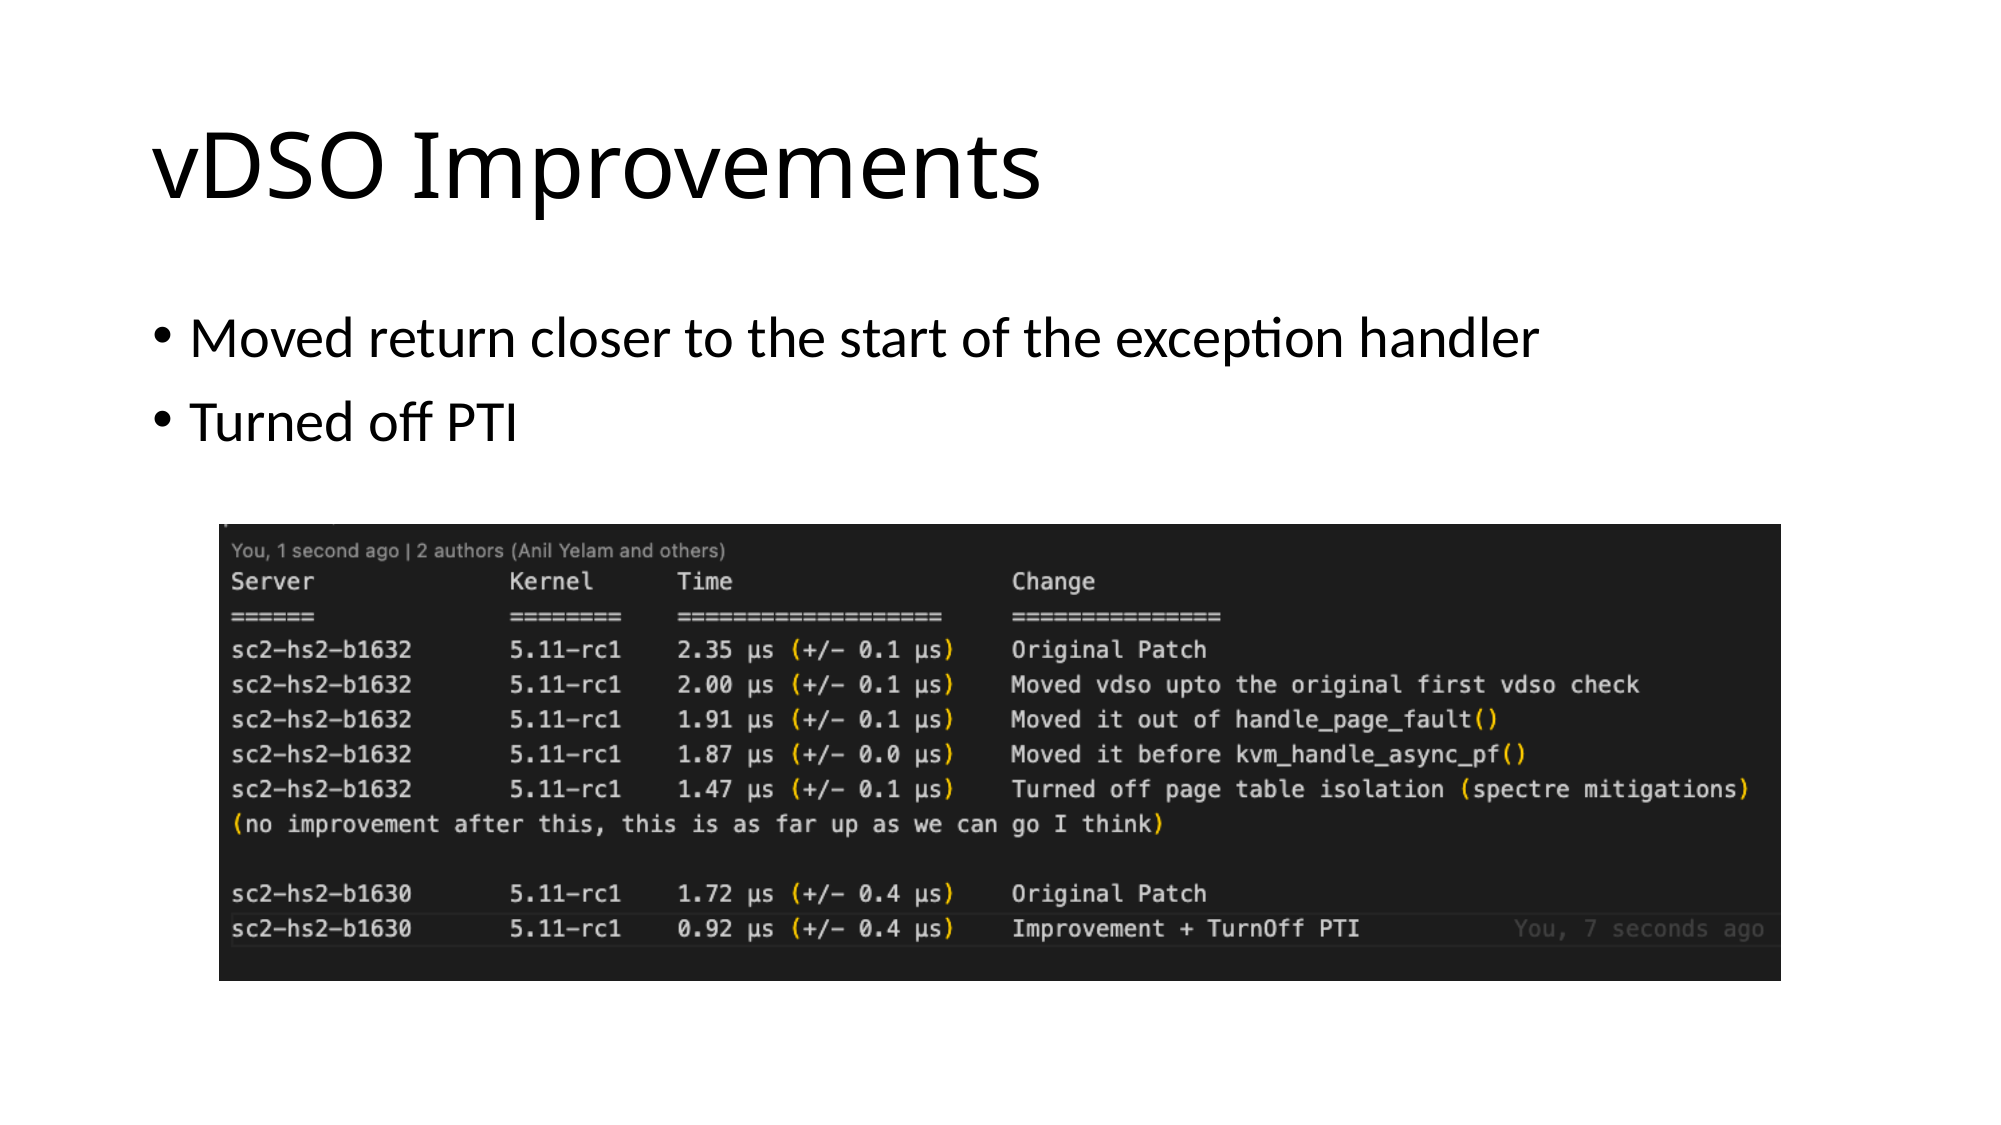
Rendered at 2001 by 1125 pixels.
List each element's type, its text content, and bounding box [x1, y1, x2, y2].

picture [219, 524, 1781, 981]
title vDSO Improvements [137, 59, 1863, 278]
list Moved return closer to the start of the exception handler Turned off PTI [137, 299, 1863, 468]
